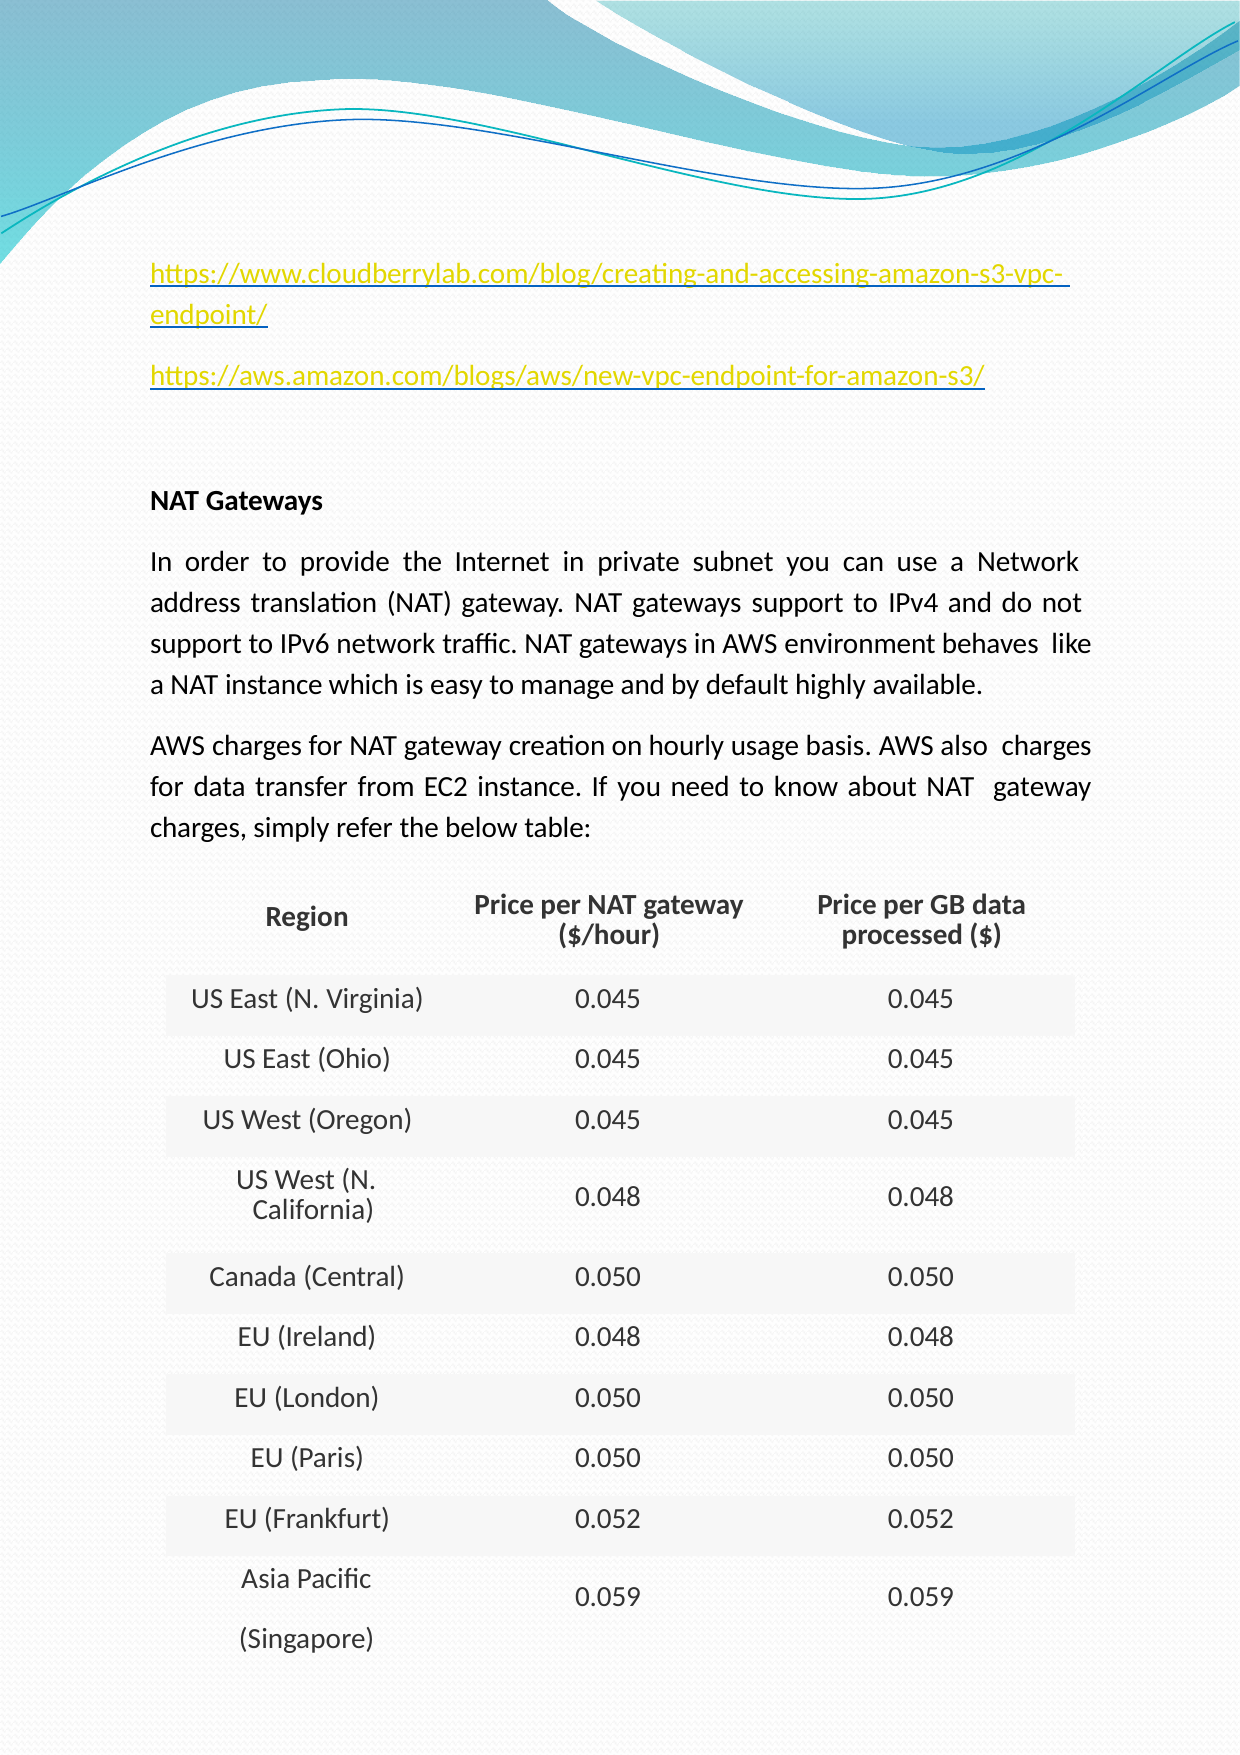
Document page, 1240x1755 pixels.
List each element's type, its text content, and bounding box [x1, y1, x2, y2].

table_cell EU (Ireland) [166, 1314, 448, 1374]
table_cell Asia Pacific (Singapore) [166, 1556, 448, 1673]
table_cell US West (Oregon) [166, 1096, 448, 1157]
table_cell 0.045 [448, 1096, 781, 1157]
table_header Price per NAT gateway ($/hour) [448, 894, 781, 975]
table_cell 0.050 [781, 1374, 1075, 1435]
table_header Region [166, 894, 448, 975]
table_cell US West (N. California) [166, 1157, 448, 1253]
table_cell 0.045 [781, 1036, 1075, 1096]
table_cell 0.045 [781, 975, 1075, 1036]
text_box NAT Gateways In order to provide the Internet in private subnet you can use a Network address translation (NAT) gateway. NAT gateways support to IPv4 and do not support to IPv6 network traffic. NAT gateways in AWS environment behaves like a NAT instance which is easy to manage and by default highly available. AWS charges for NAT gateway creation on hourly usage basis. AWS also charges for data transfer from EC2 instance. If you need to know about NAT gateway charges, simply refer the below table: [147, 479, 1093, 844]
table_cell 0.050 [448, 1253, 781, 1314]
table_cell EU (Frankfurt) [166, 1496, 448, 1556]
table_cell 0.052 [781, 1496, 1075, 1556]
table_cell 0.048 [781, 1314, 1075, 1374]
table_cell US East (Ohio) [166, 1036, 448, 1096]
table_cell EU (London) [166, 1374, 448, 1435]
table_header Price per GB data processed ($) [781, 894, 1075, 975]
table_cell 0.059 [448, 1556, 781, 1673]
text_box https://www.cloudberrylab.com/blog/creating-and-accessing-amazon-s3-vpc- endpoint/ https://aws.amazon.com/blogs/aws/new-vpc-endpoint-for-amazon-s3/ [147, 246, 1078, 392]
table_cell EU (Paris) [166, 1435, 448, 1496]
table_cell 0.050 [448, 1435, 781, 1496]
table_cell 0.045 [448, 975, 781, 1036]
table_cell 0.045 [448, 1036, 781, 1096]
table_cell 0.048 [448, 1157, 781, 1253]
table_cell 0.050 [781, 1253, 1075, 1314]
table_cell Canada (Central) [166, 1253, 448, 1314]
table_cell 0.048 [448, 1314, 781, 1374]
table_cell 0.050 [448, 1374, 781, 1435]
table_cell 0.048 [781, 1157, 1075, 1253]
table_cell 0.050 [781, 1435, 1075, 1496]
table_cell 0.052 [448, 1496, 781, 1556]
table_cell 0.045 [781, 1096, 1075, 1157]
table_cell 0.059 [781, 1556, 1075, 1673]
table_cell US East (N. Virginia) [166, 975, 448, 1036]
